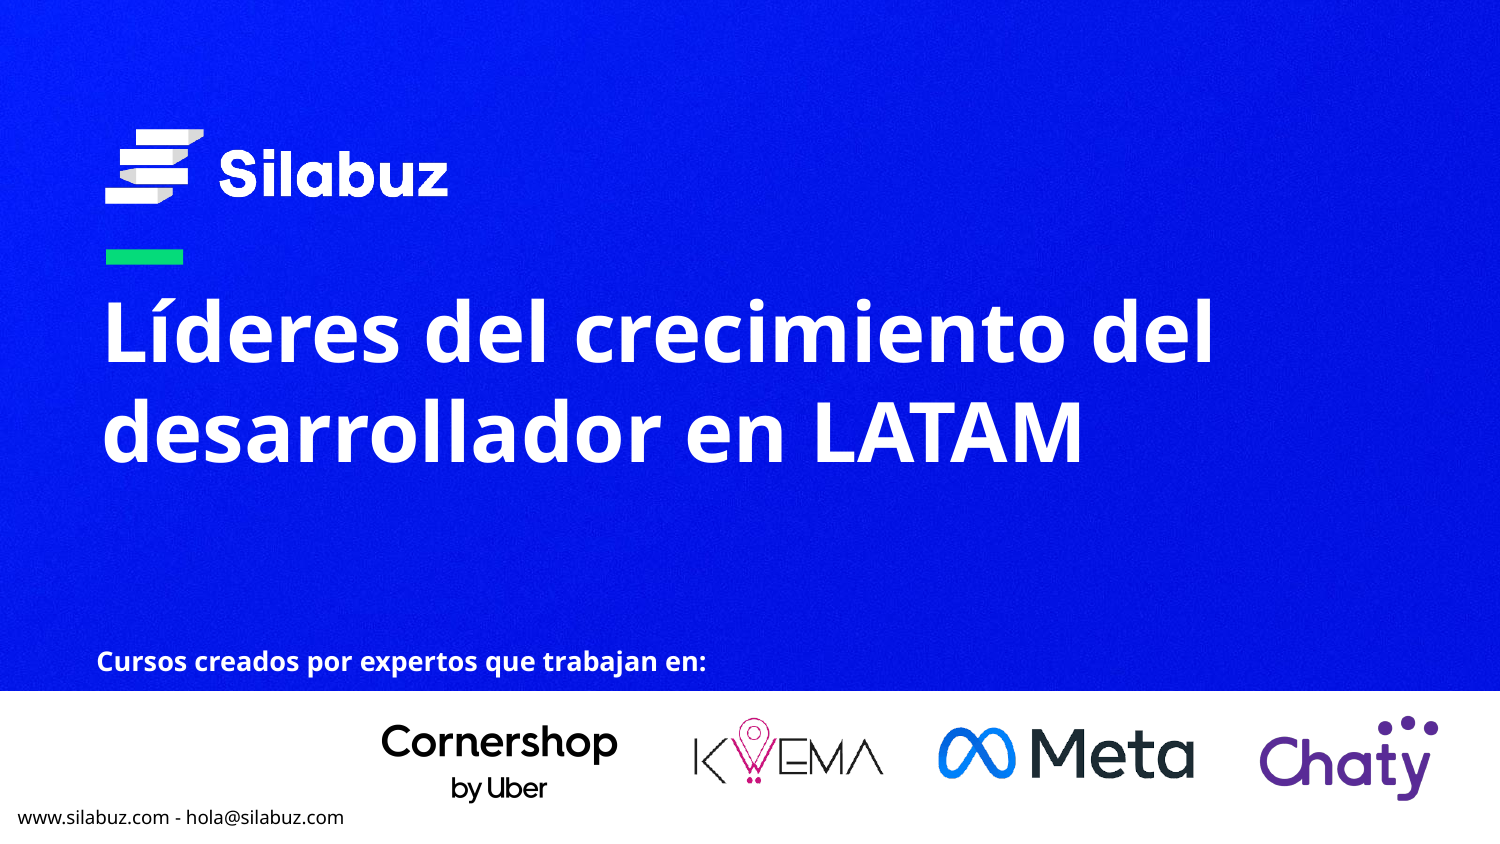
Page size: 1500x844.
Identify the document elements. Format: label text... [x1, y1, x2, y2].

picture [656, 702, 914, 805]
picture [1259, 715, 1439, 801]
text_box www.silabuz.com - hola@silabuz.com [14, 805, 369, 832]
picture [936, 714, 1195, 780]
picture [0, 0, 1500, 691]
picture [368, 709, 629, 812]
